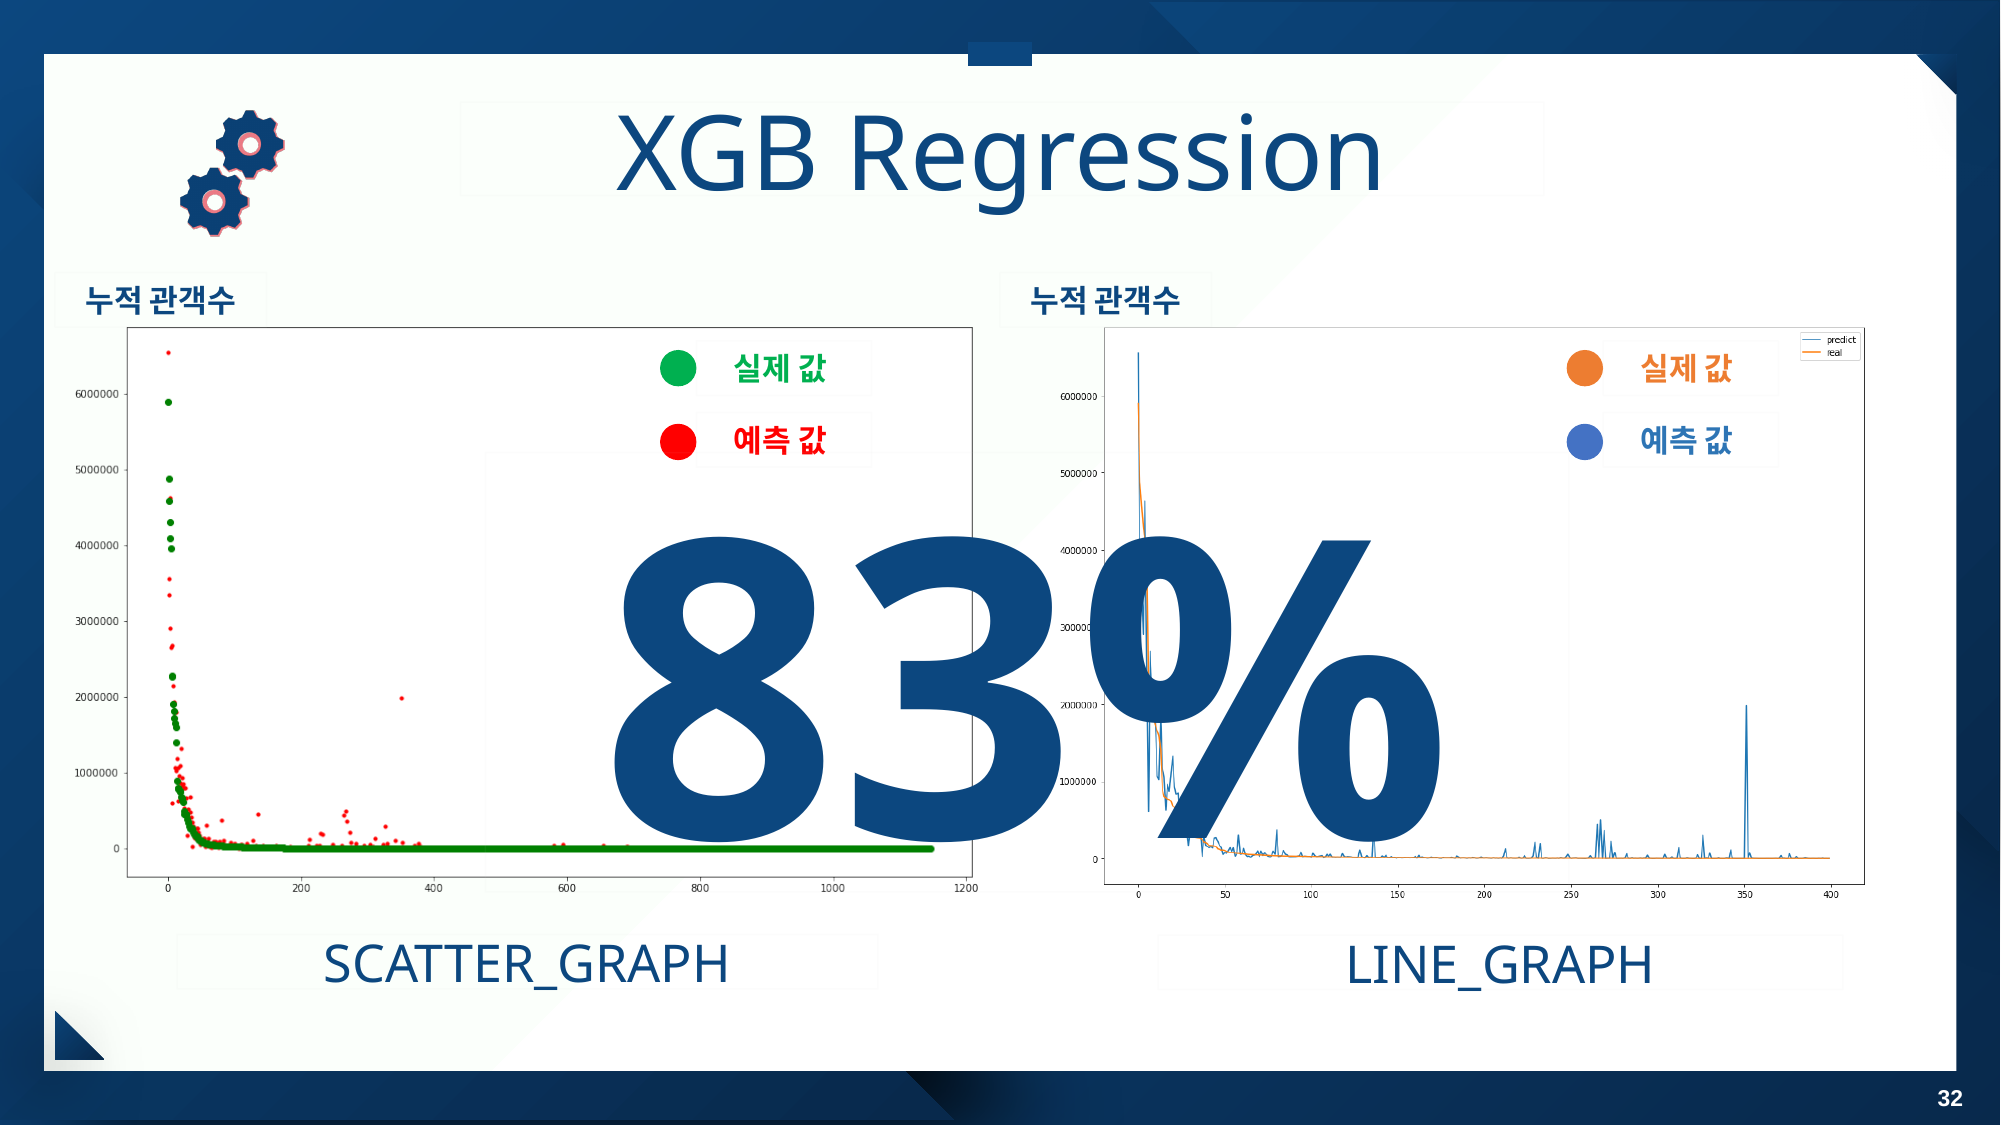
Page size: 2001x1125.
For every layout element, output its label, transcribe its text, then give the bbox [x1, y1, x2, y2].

text_box 누적 관객수 [54, 272, 267, 328]
picture [67, 319, 987, 901]
title XGB Regression [460, 101, 1545, 196]
slide_number 32 [1868, 1080, 1964, 1115]
text_box LINE_GRAPH [1158, 935, 1843, 990]
text_box 83% [990, 452, 1048, 892]
text_box SCATTER_GRAPH [177, 934, 878, 989]
picture [1053, 322, 1869, 904]
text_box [1566, 340, 1779, 468]
text_box 누적 관객수 [999, 272, 1212, 328]
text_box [156, 96, 308, 249]
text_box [659, 340, 872, 468]
